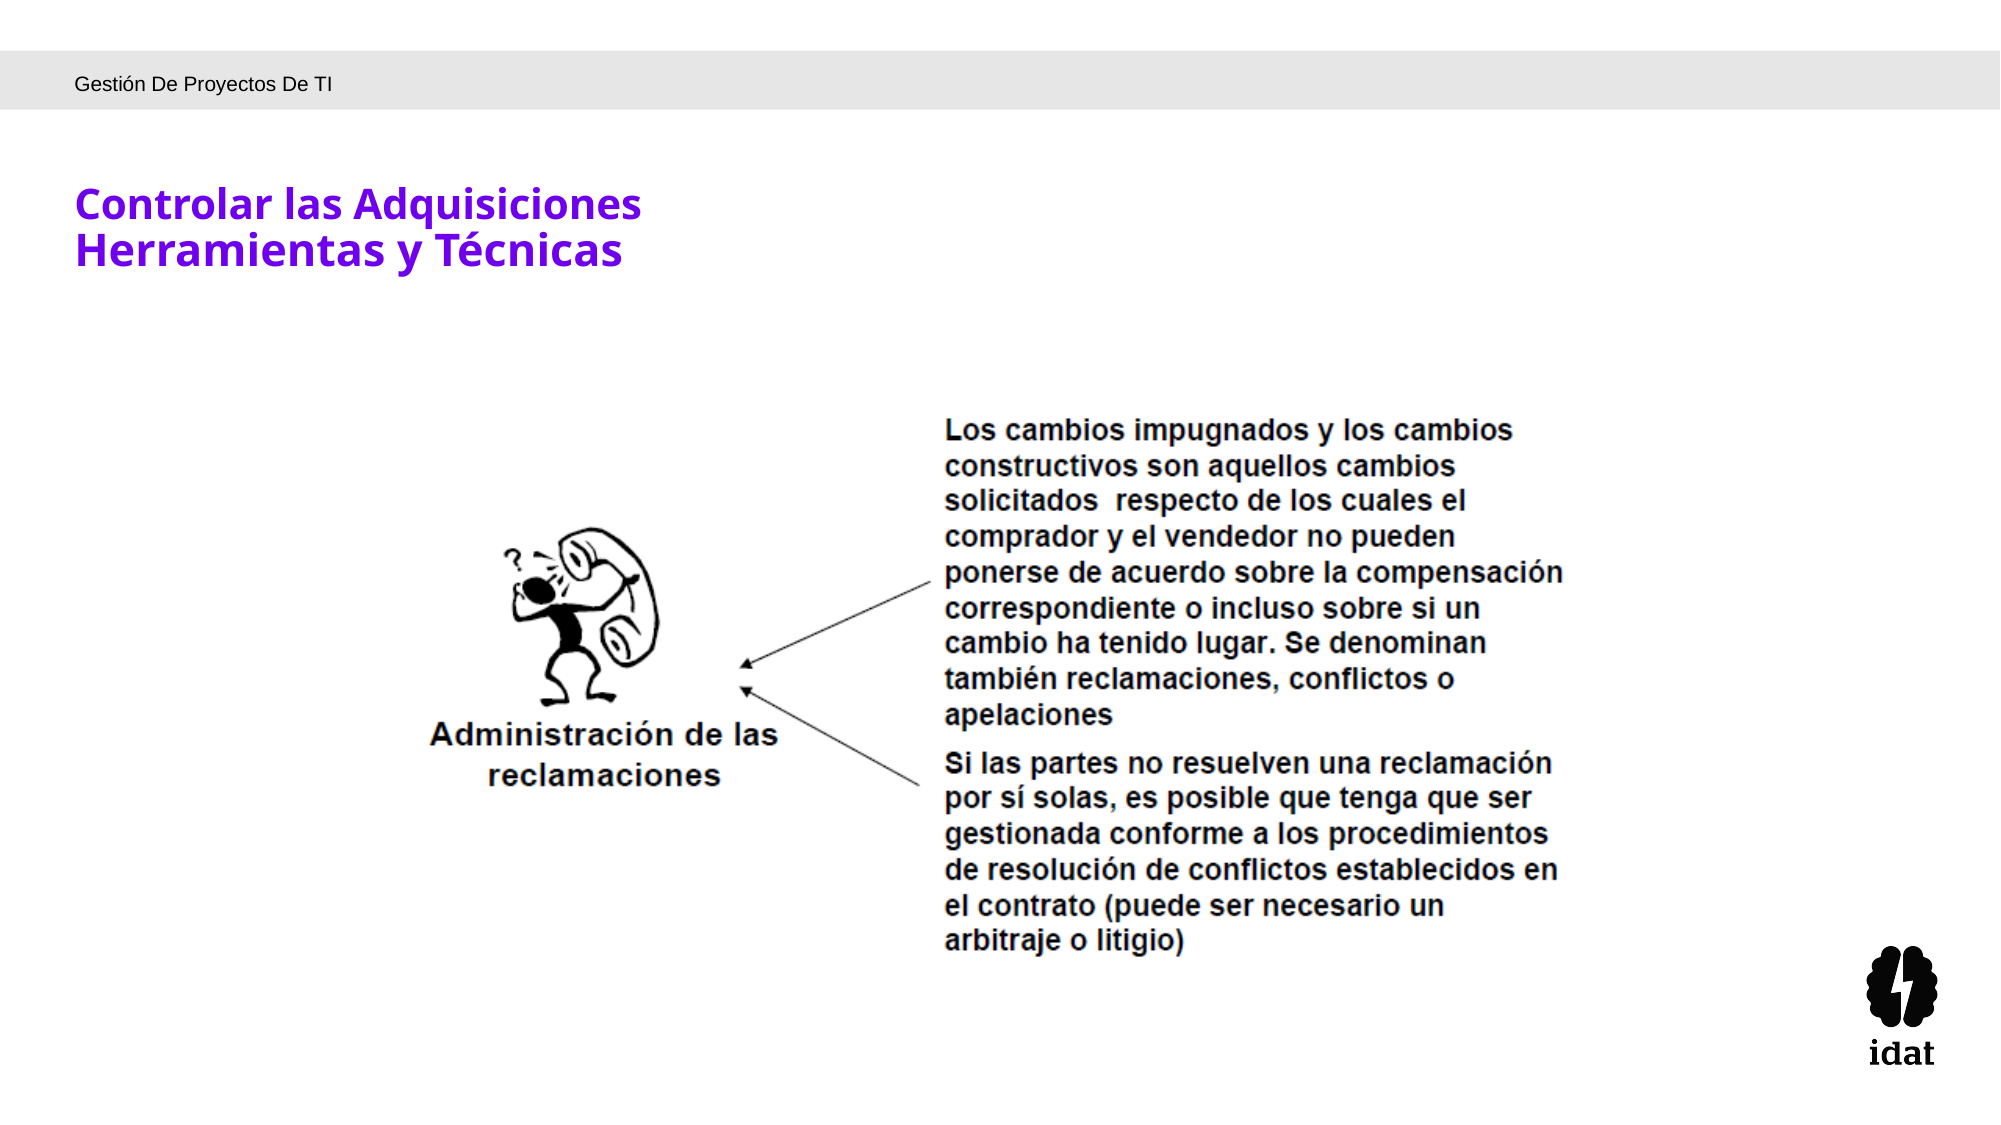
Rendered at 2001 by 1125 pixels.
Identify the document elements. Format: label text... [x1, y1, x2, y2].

picture [421, 414, 1585, 971]
list Controlar las Adquisiciones Herramientas y Técnicas [74, 194, 973, 274]
list Gestión De Proyectos De TI [74, 58, 690, 106]
picture [1866, 946, 1938, 1065]
